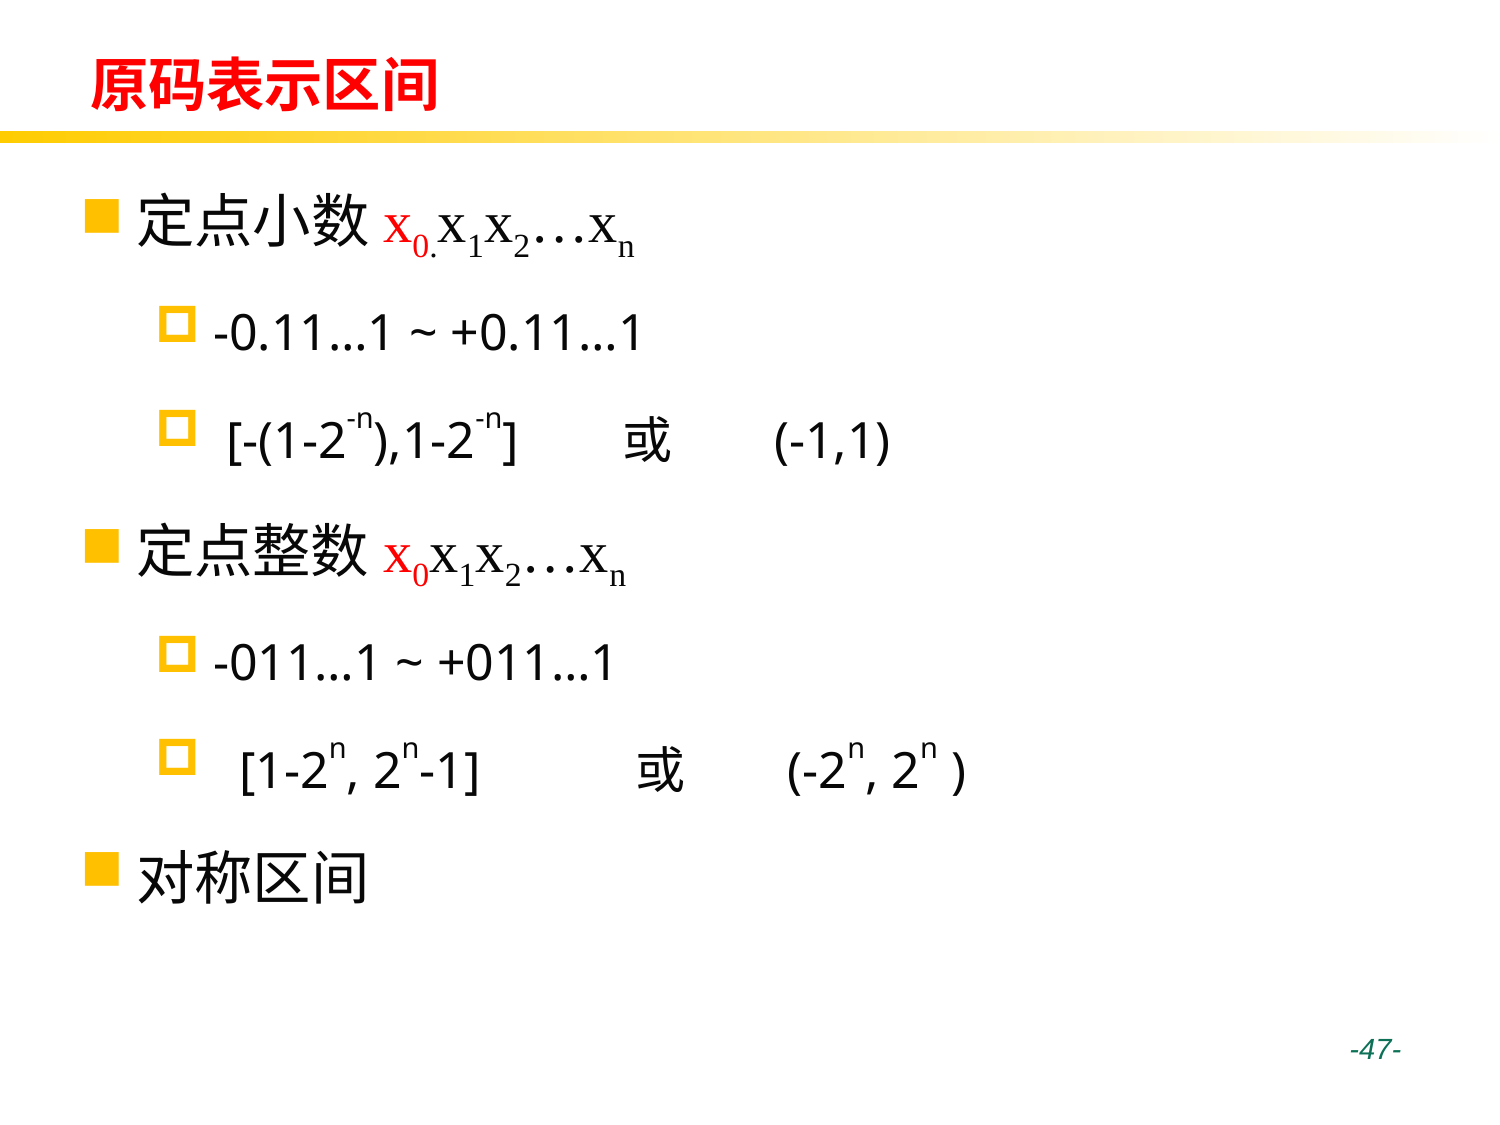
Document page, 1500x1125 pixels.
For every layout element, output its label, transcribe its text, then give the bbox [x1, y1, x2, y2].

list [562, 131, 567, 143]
list 定点小数x0.x1x2…xn -0.11…1 ~ +0.11…1 [-(1-2-n),1-2-n] 或 (-1,1) 定点整数x0x1x2…xn -011…1 ~ +011…1 [1-2n, 2n-1] 或 (-2n, 2n ) 对称区间 [64, 160, 1414, 988]
title 原码表示区间 [74, 34, 1426, 131]
table_cell 补码 [738, 131, 744, 143]
slide_number -47- [1257, 1023, 1425, 1102]
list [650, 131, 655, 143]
